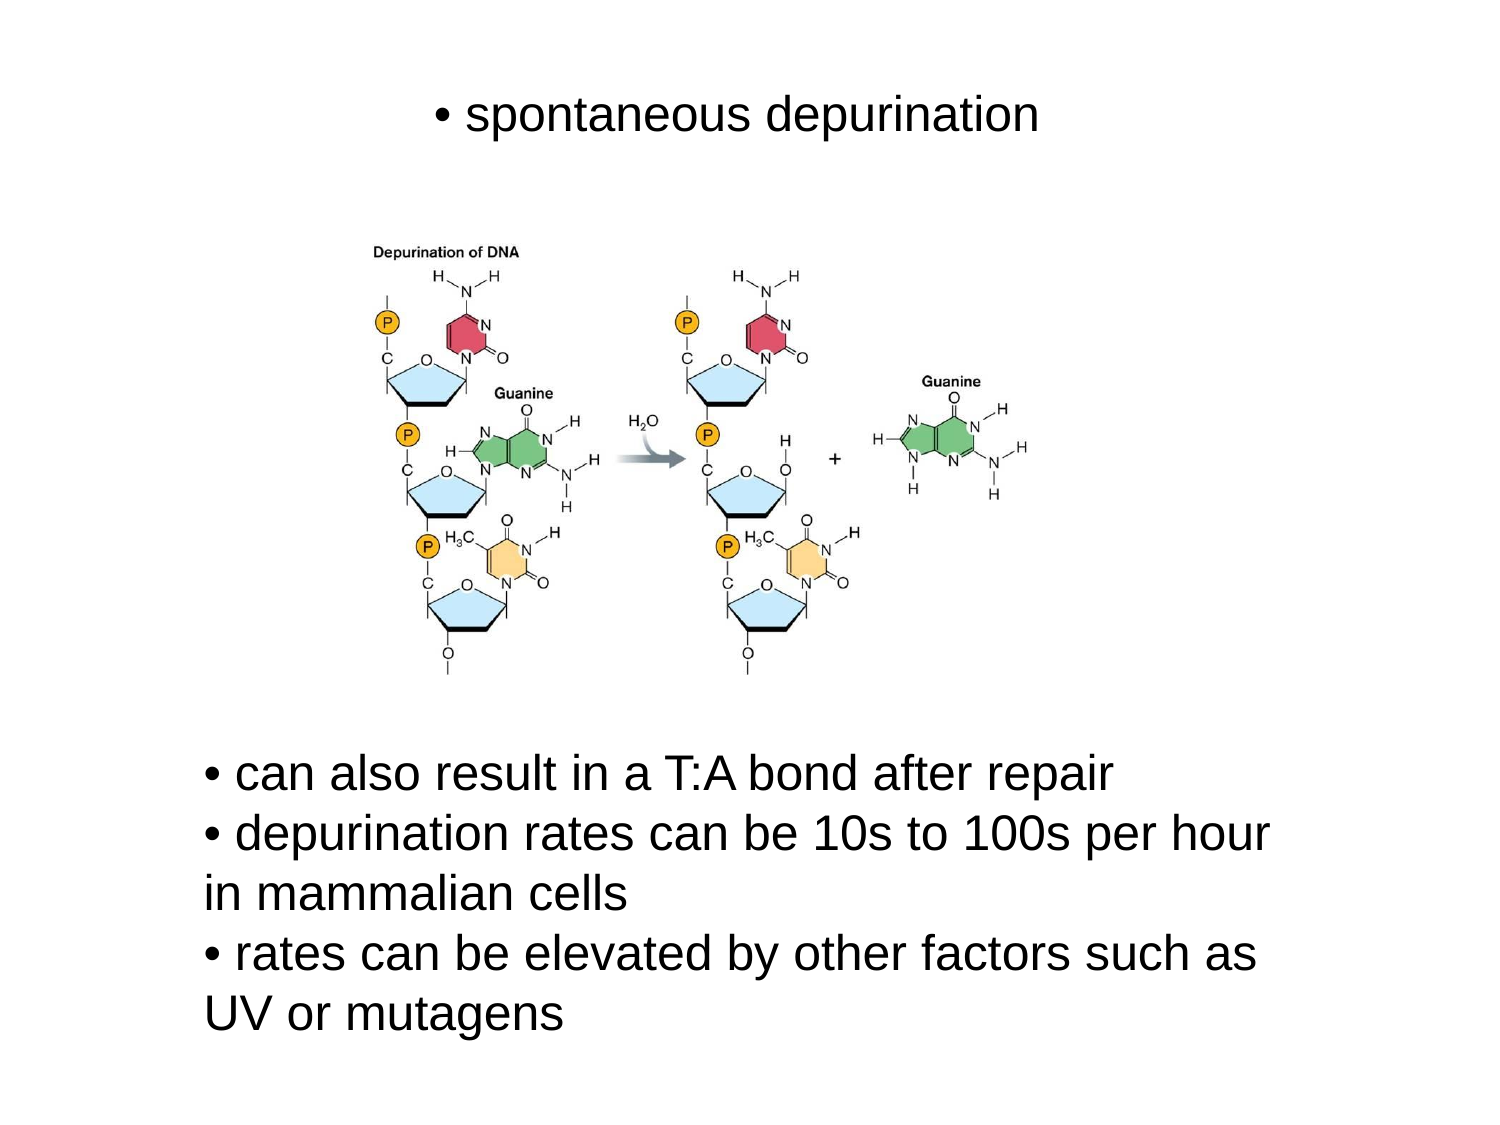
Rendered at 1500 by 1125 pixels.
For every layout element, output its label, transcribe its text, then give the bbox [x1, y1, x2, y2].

picture [372, 243, 1028, 675]
text_box • spontaneous depurination [419, 73, 1170, 149]
text_box • can also result in a T:A bond after repair • depurination rates can be 10s to 100s per hour in mammalian cells • rates can be elevated by other factors such as UV or mutagens [188, 733, 1311, 1048]
